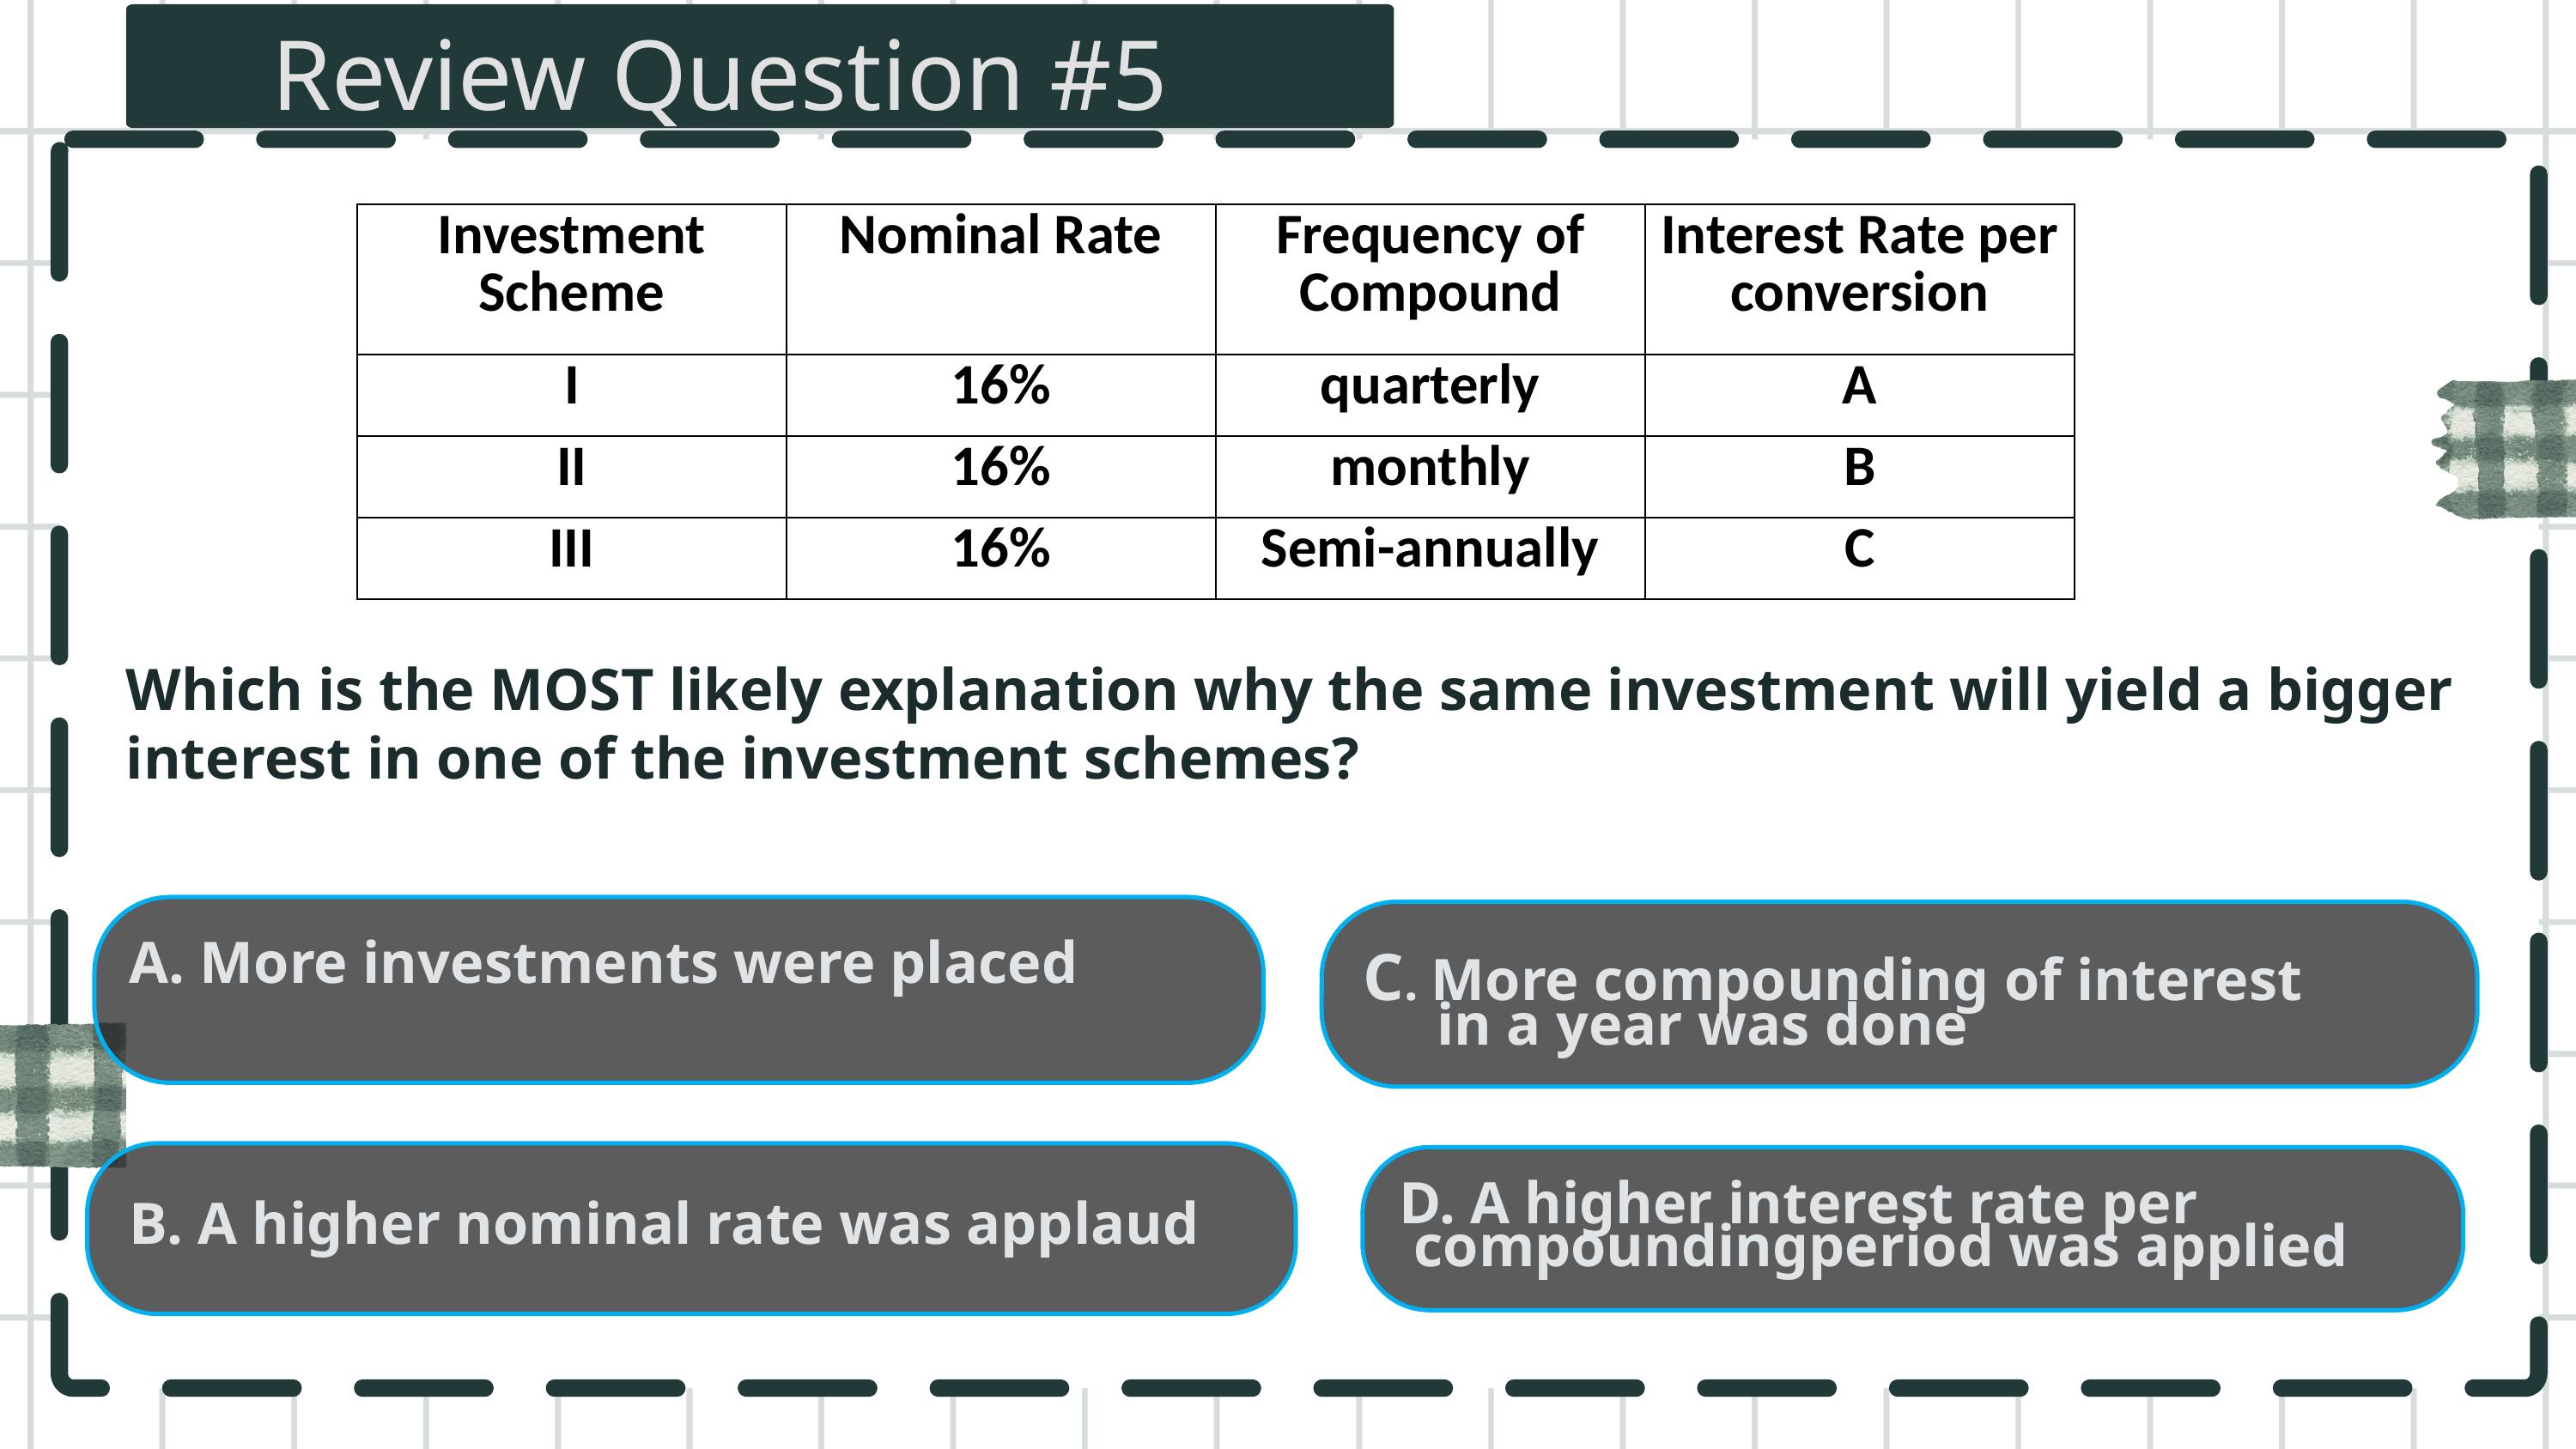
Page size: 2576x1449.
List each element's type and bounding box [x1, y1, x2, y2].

text_box [125, 3, 1394, 129]
text_box [0, 0, 2576, 1449]
text_box [58, 139, 2539, 1389]
